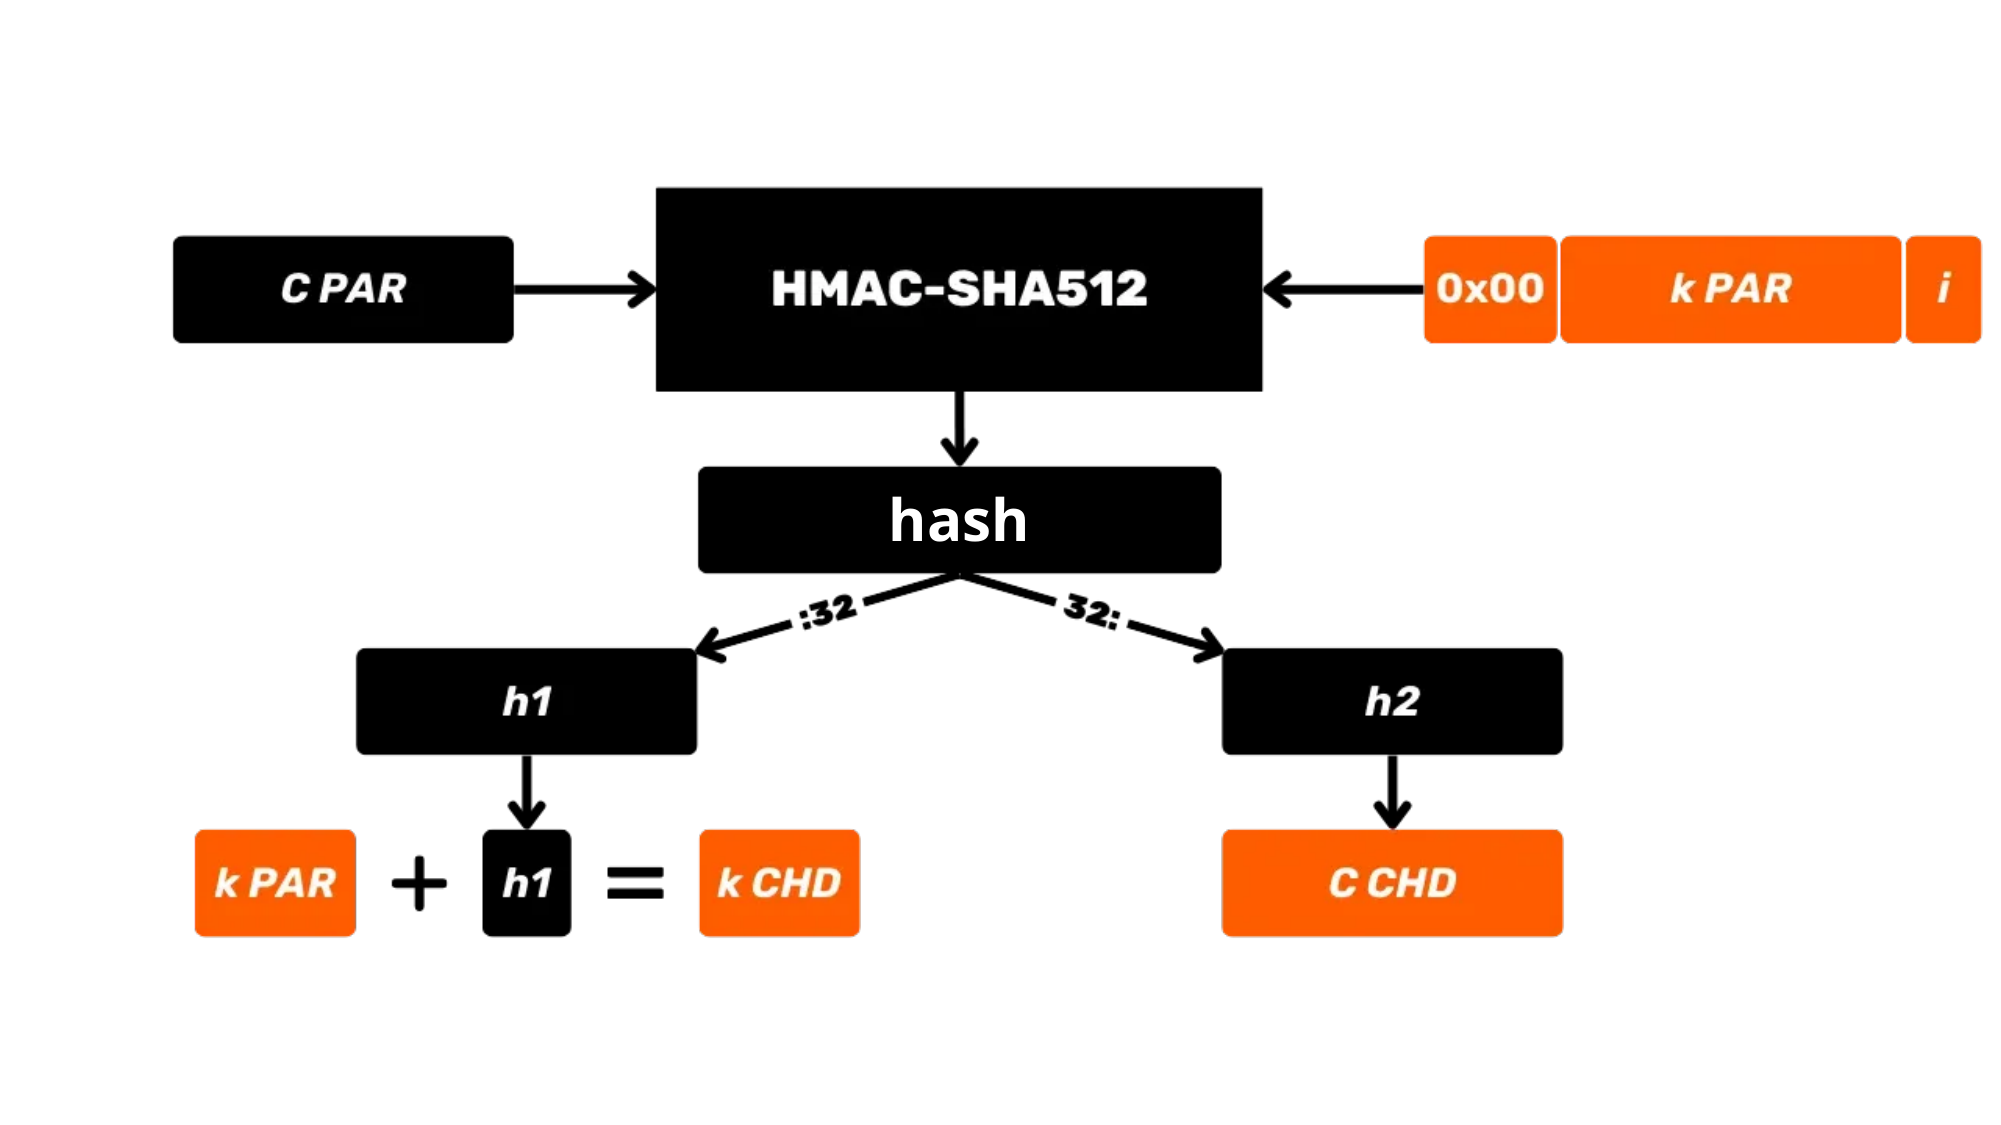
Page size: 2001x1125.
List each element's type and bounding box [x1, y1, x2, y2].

picture [0, 140, 2000, 985]
